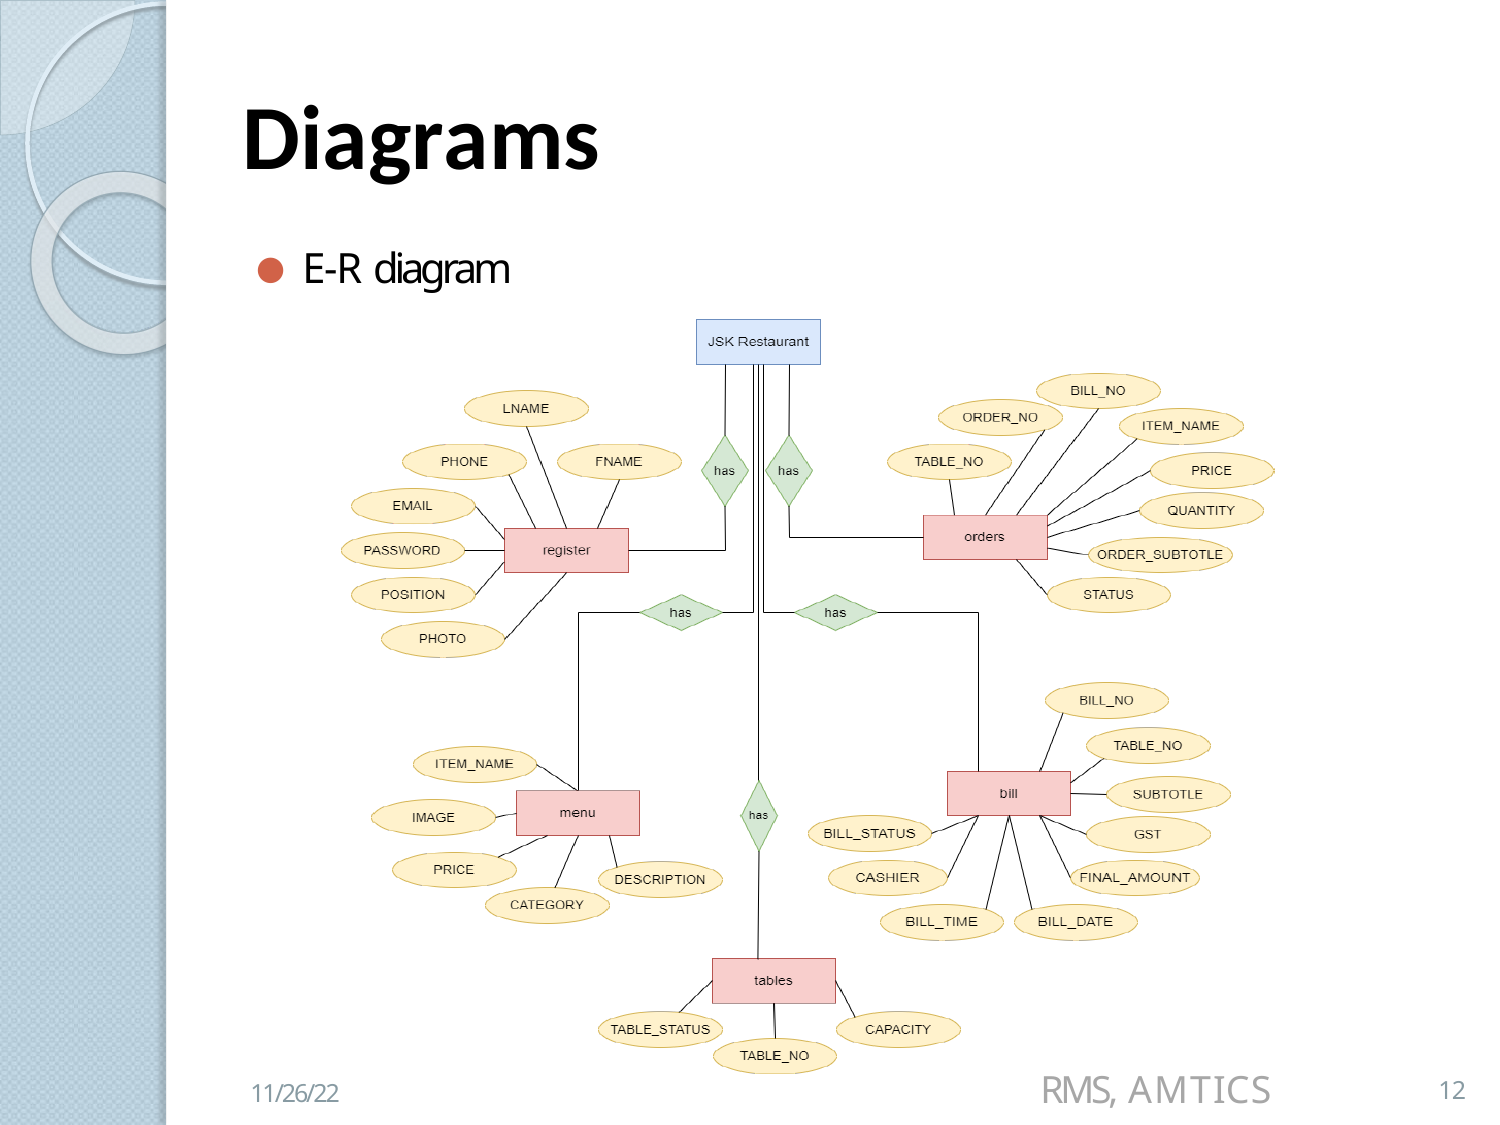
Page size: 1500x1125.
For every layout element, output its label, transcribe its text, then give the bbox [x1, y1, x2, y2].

picture [0, 0, 166, 1125]
text_box 12 [1432, 1073, 1470, 1109]
text_box RMS, AMTICS [1038, 1066, 1394, 1112]
picture [341, 319, 1276, 1075]
text_box E-R diagram [254, 240, 631, 293]
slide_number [248, 1076, 342, 1125]
title Diagrams [240, 75, 603, 266]
